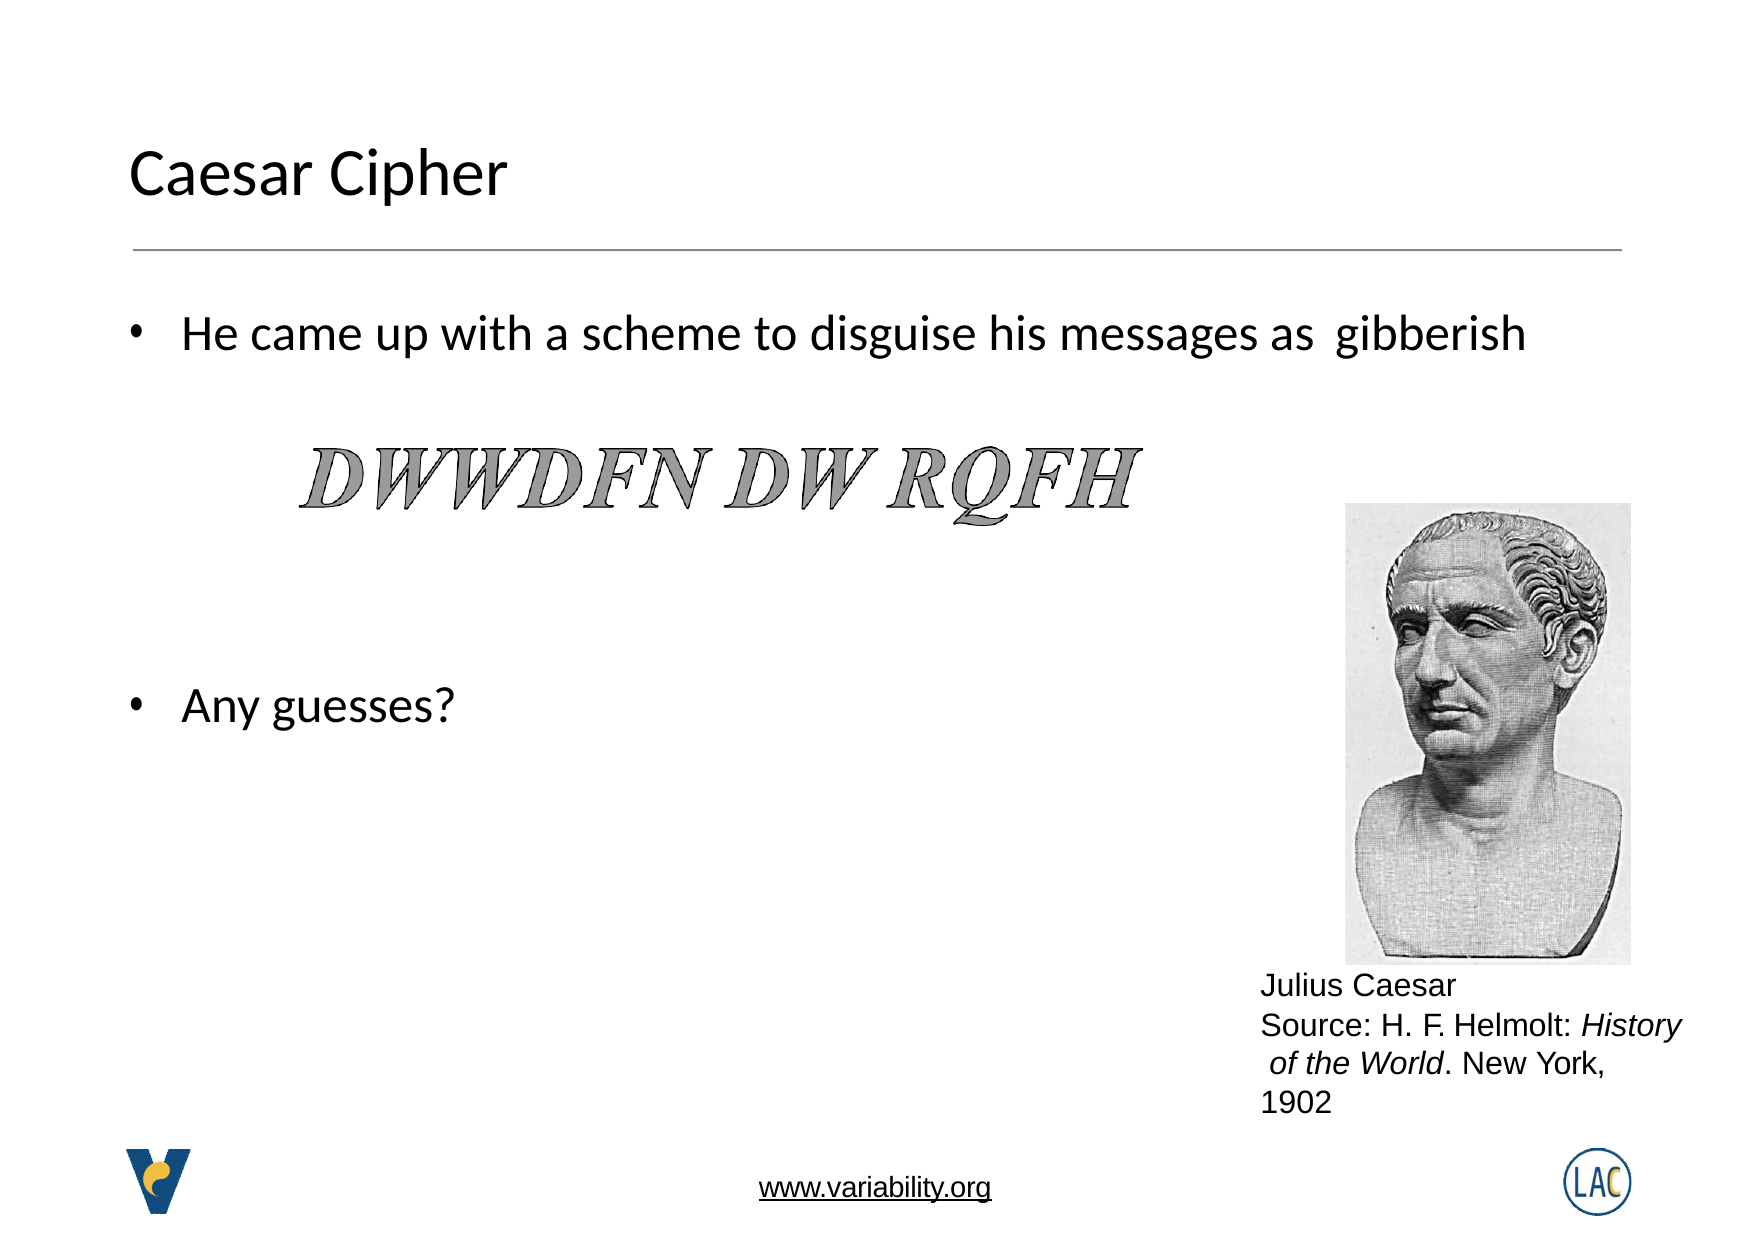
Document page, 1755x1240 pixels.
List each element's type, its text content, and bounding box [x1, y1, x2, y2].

text_box Julius Caesar Source: H. F. Helmolt: History of the World. New York, 1902 [1258, 961, 1688, 1120]
text_box [126, 1149, 191, 1214]
title Caesar Cipher [127, 125, 513, 296]
text_box He came up with a scheme to disguise his messages as gibberish [127, 296, 1535, 361]
text_box www.variability.org [756, 1169, 998, 1204]
text_box [1563, 1148, 1632, 1216]
text_box [298, 446, 1144, 526]
text_box Any guesses? [127, 669, 463, 734]
text_box [1345, 503, 1631, 961]
